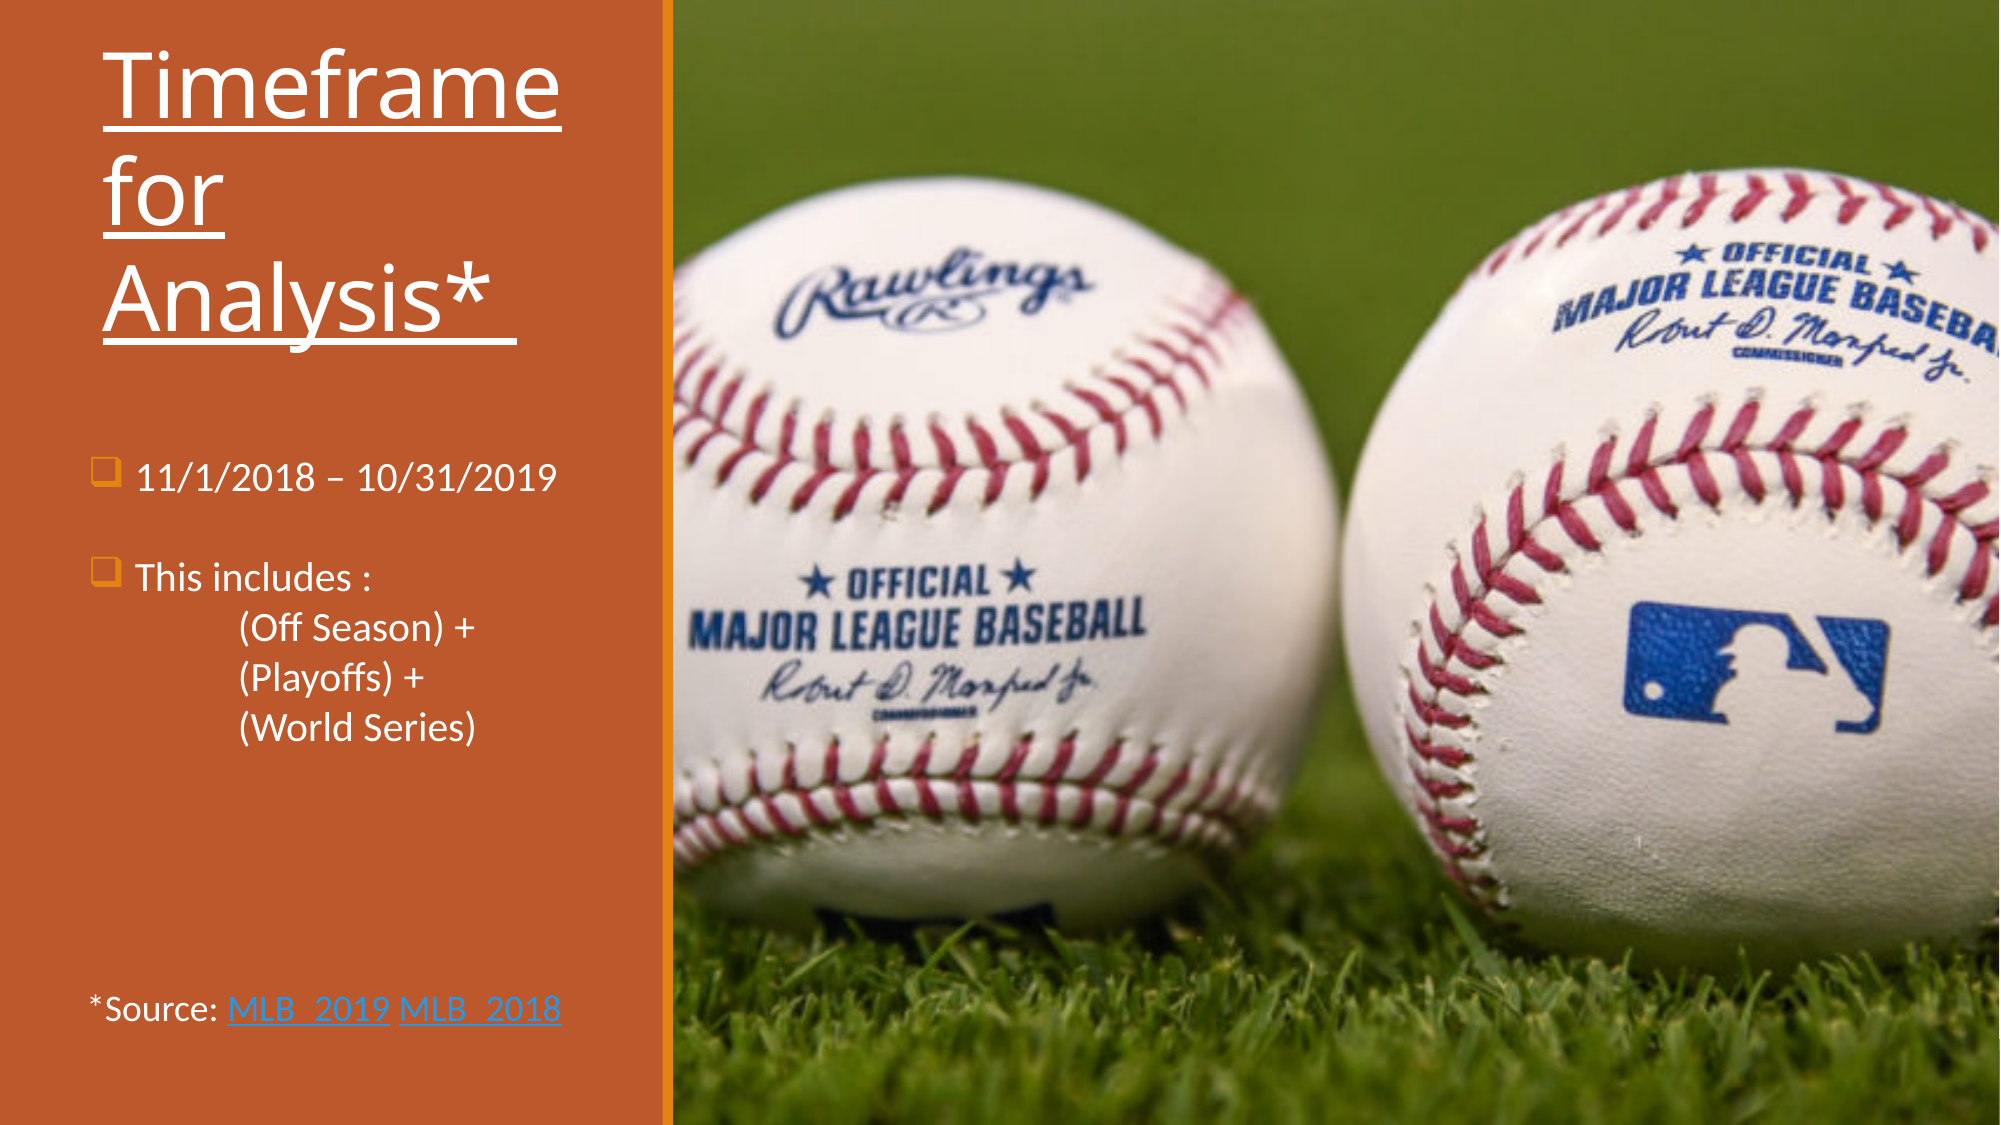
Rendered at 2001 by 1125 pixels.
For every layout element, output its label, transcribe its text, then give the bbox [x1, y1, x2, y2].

picture [667, 0, 2000, 1125]
text_box *Source: MLB_2019 MLB_2018 [71, 976, 666, 1036]
text_box 11/1/2018 – 10/31/2019 This includes : (Off Season) + (Playoffs) + (World Series) [87, 399, 594, 947]
text_box [661, 1036, 666, 1125]
text_box [0, 0, 661, 1125]
text_box [661, 296, 666, 976]
text_box Timeframe for Analysis* [87, 15, 594, 361]
text_box [661, 0, 667, 282]
